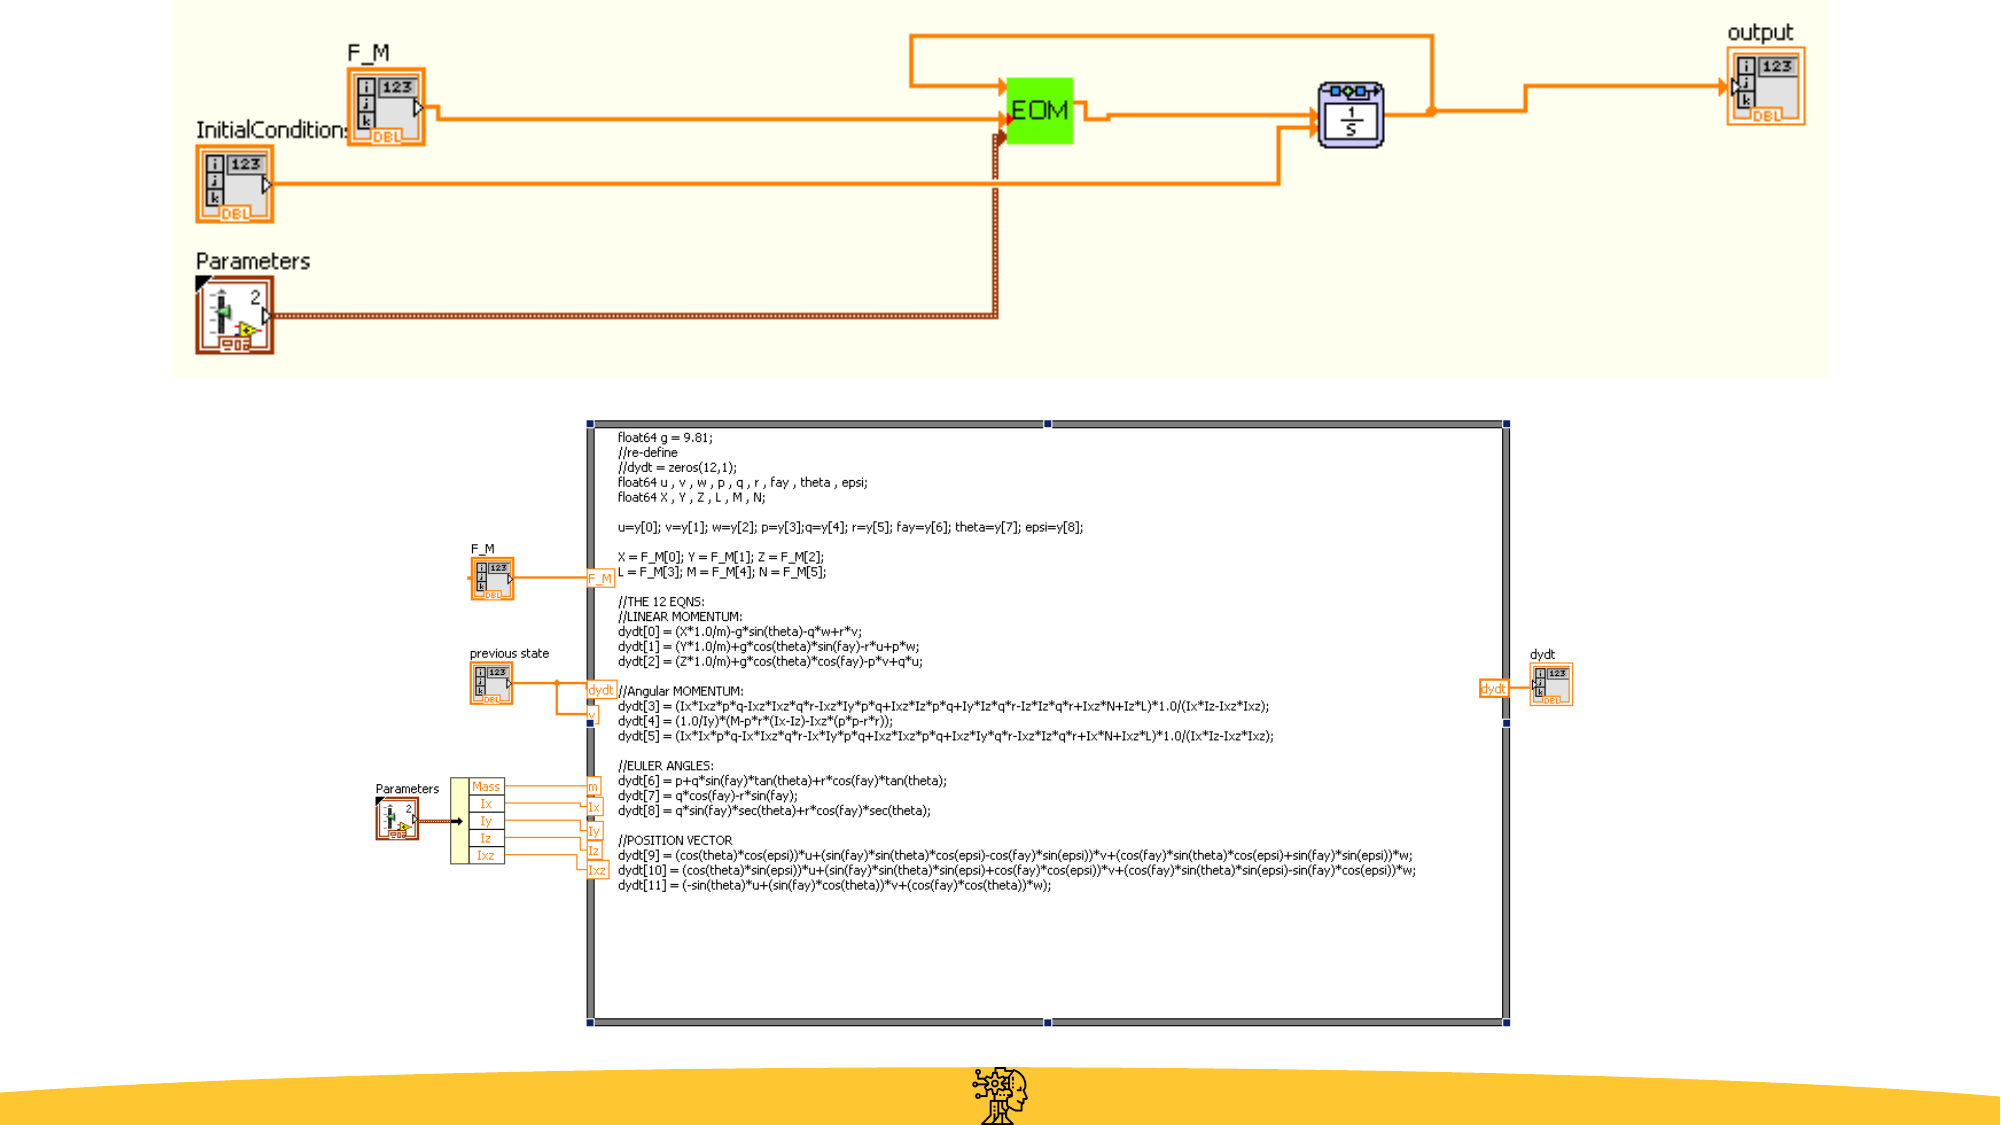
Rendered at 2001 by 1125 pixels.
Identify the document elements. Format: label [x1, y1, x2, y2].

picture [171, 0, 1829, 378]
picture [363, 410, 1579, 1055]
picture [971, 1067, 1029, 1125]
text_box [0, 1066, 2000, 1125]
